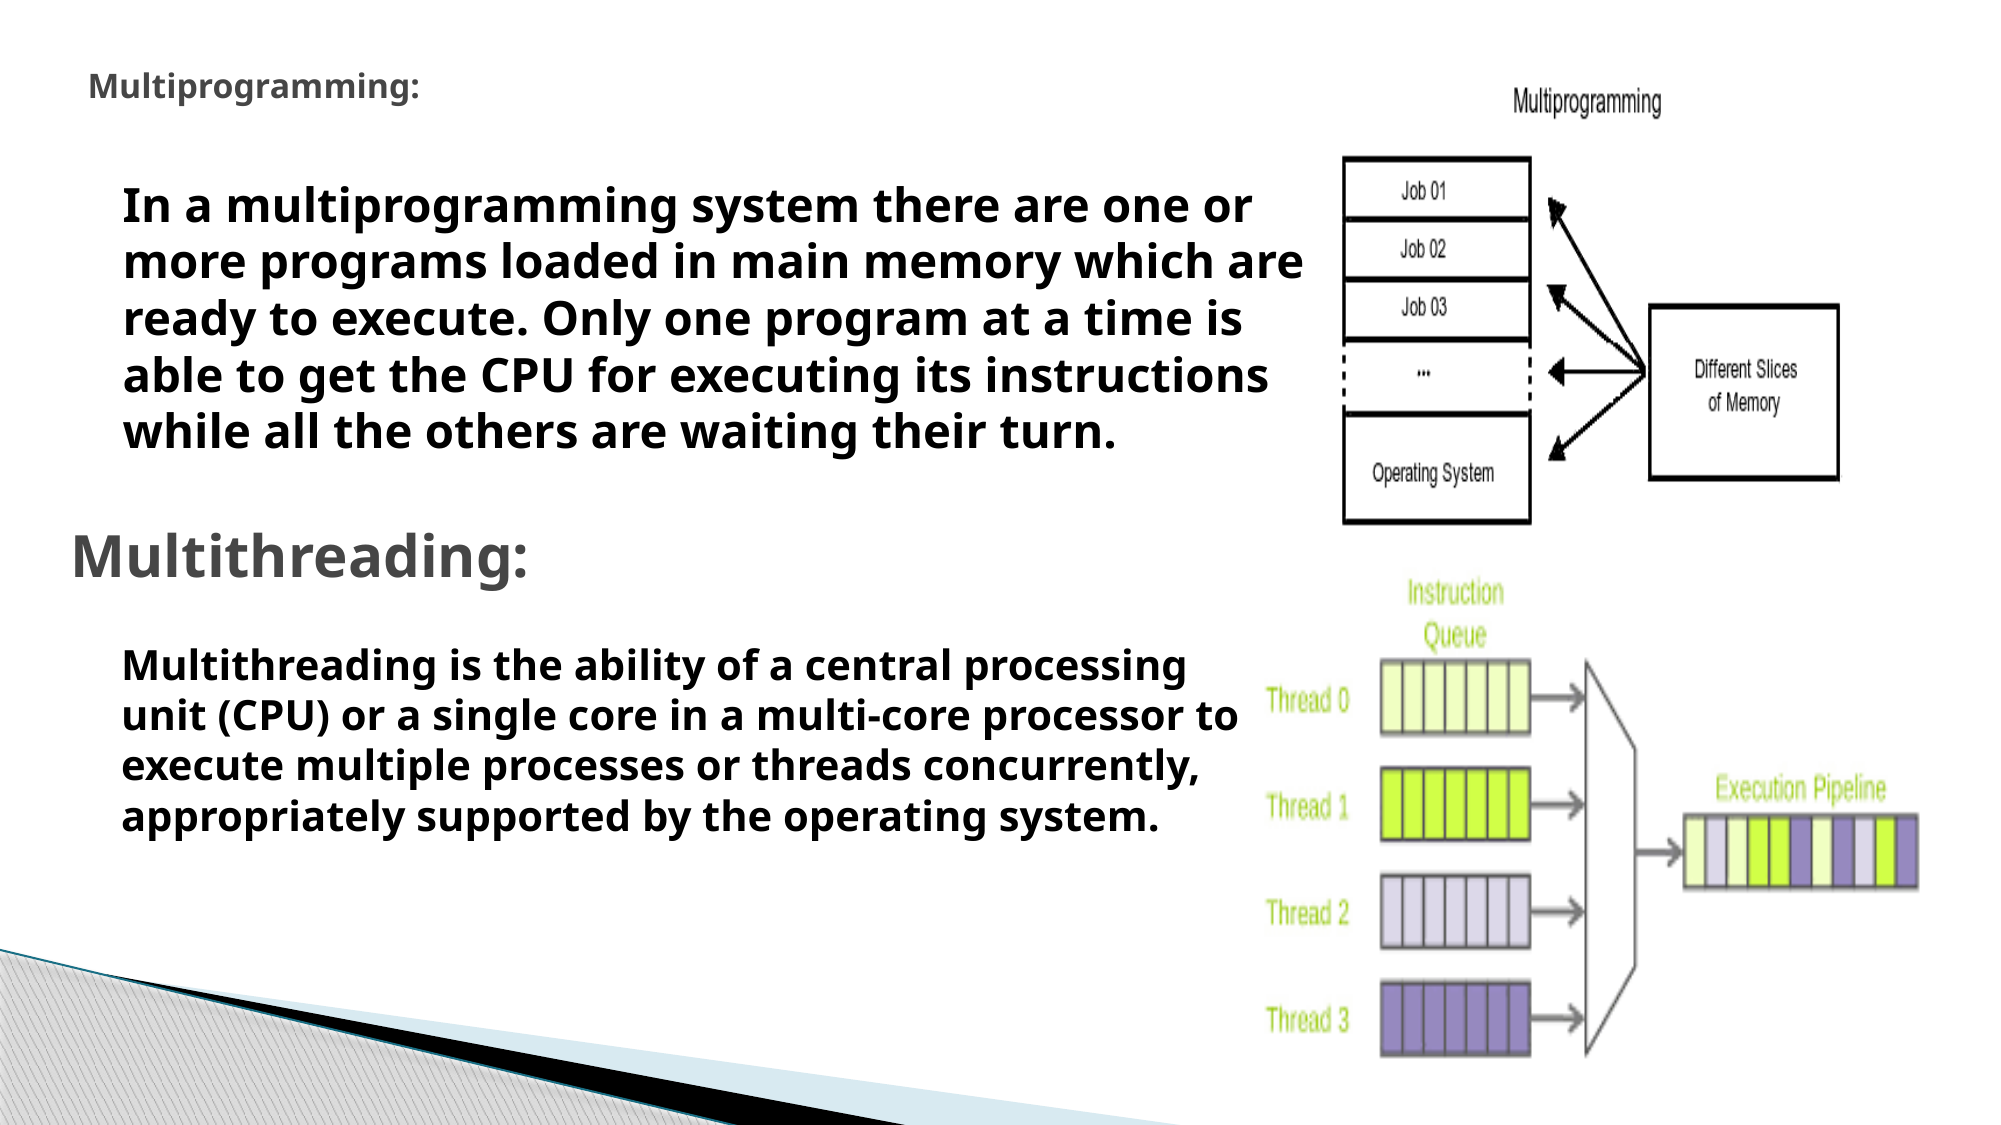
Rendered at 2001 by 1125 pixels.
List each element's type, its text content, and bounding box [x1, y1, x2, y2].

picture [1258, 558, 1939, 1125]
list In a multiprogramming system there are one or more programs loaded in main memory which are ready to execute. Only one program at a time is able to get the CPU for executing its instructions while all the others are waiting their turn. [107, 178, 1329, 511]
text_box Multithreading: [55, 511, 1599, 632]
picture [1340, 82, 1847, 539]
text_box Multithreading is the ability of a central processing unit (CPU) or a single core in a multi-core processor to execute multiple processes or threads concurrently, appropriately supported by the operating system. [105, 631, 1252, 987]
title Multiprogramming: [72, 57, 1616, 178]
